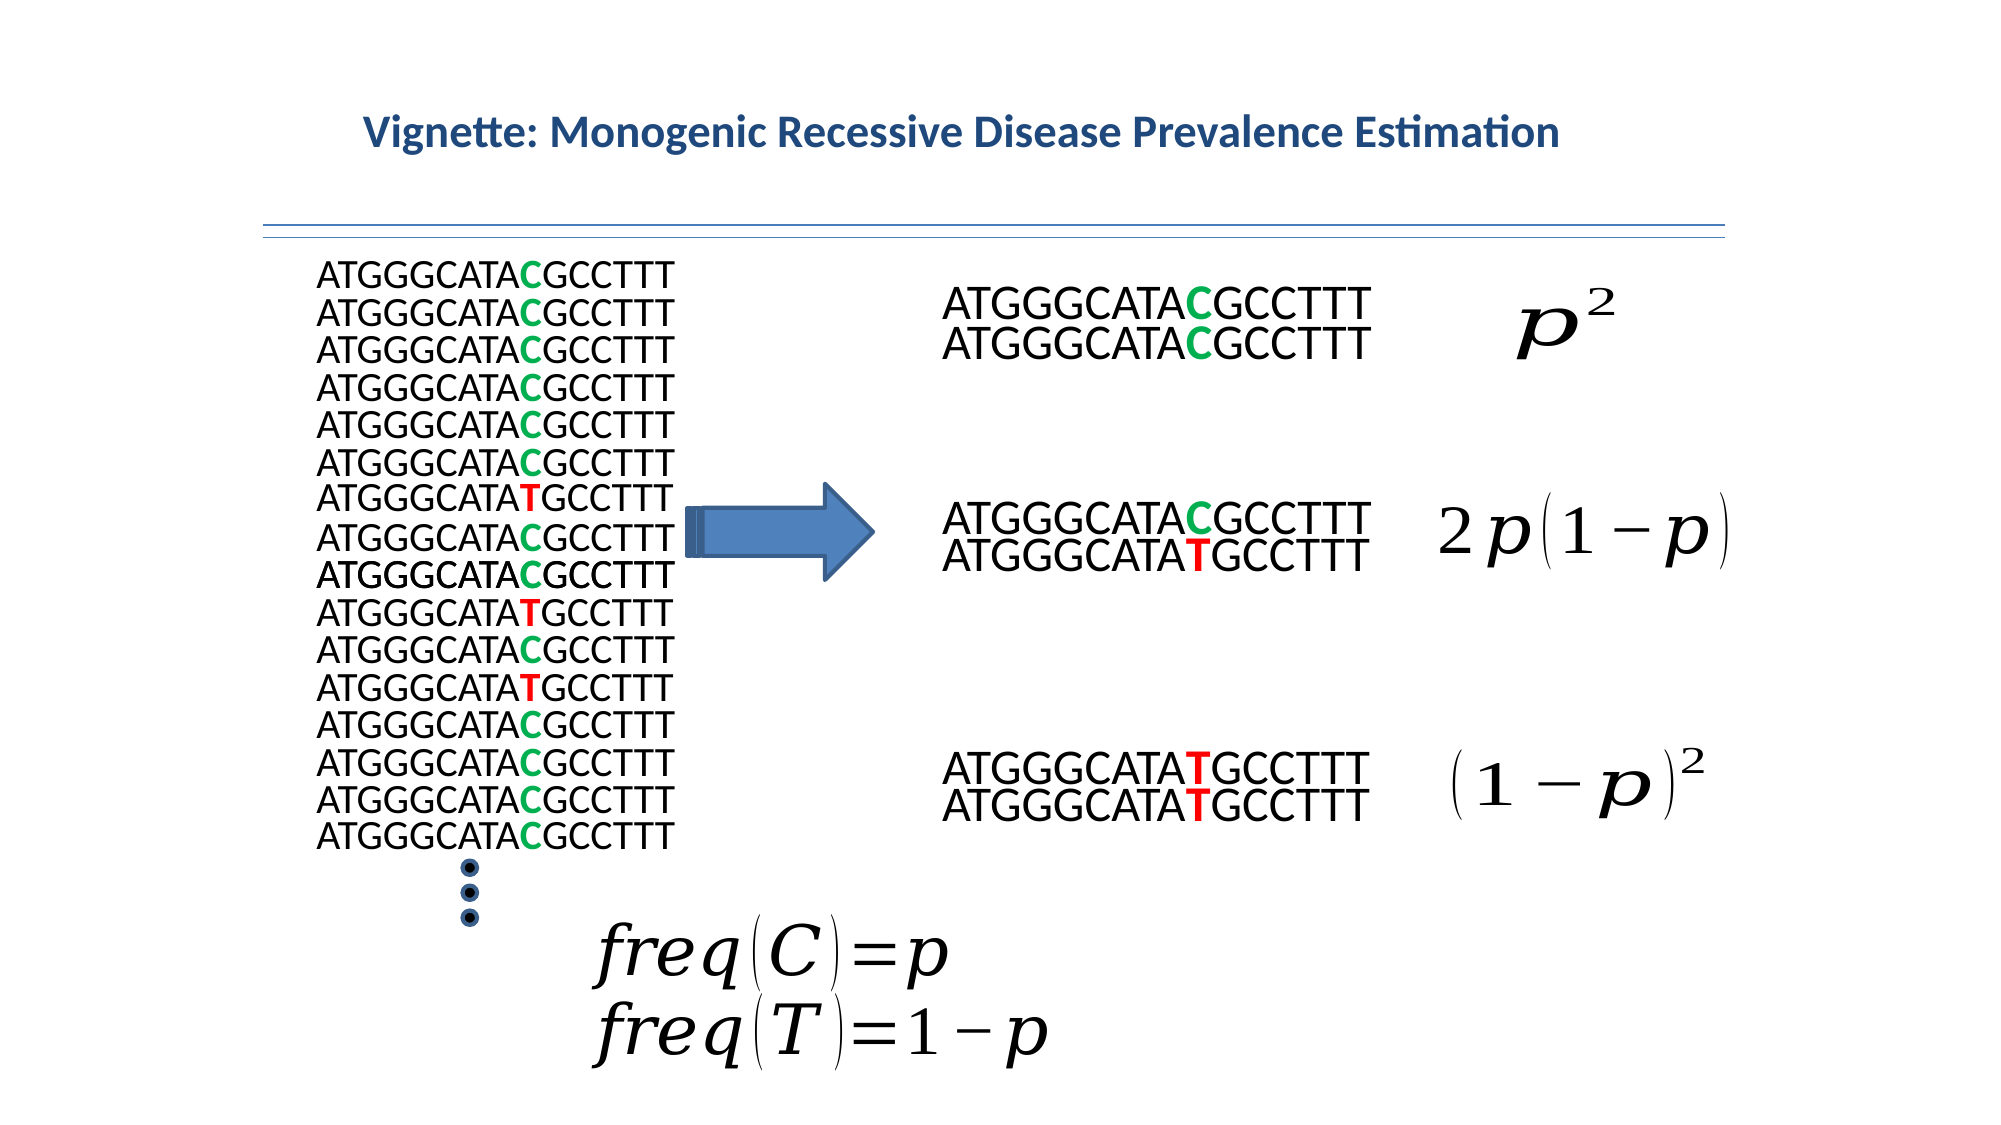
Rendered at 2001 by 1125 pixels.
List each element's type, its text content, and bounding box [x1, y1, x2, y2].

text_box ATGGGCATATGCCTTT [927, 764, 1386, 840]
text_box ATGGGCATACGCCTTT [301, 501, 691, 539]
text_box ATGGGCATATGCCTTT [927, 552, 1386, 590]
text_box [685, 481, 876, 582]
text_box ATGGGCATACGCCTTT [927, 262, 1387, 301]
text_box ATGGGCATACGCCTTT [301, 389, 691, 426]
title Vignette: Monogenic Recessive Disease Prevalence Estimation [324, 70, 1600, 188]
text_box ATGGGCATACGCCTTT [301, 351, 691, 389]
text_box ATGGGCATACGCCTTT [301, 764, 691, 800]
text_box [460, 883, 480, 902]
text_box ATGGGCATACGCCTTT [301, 276, 691, 314]
text_box ATGGGCATACGCCTTT [301, 726, 691, 764]
text_box ATGGGCATACGCCTTT [927, 301, 1387, 377]
text_box ATGGGCATATGCCTTT [927, 726, 1386, 764]
text_box ATGGGCATATGCCTTT [301, 680, 689, 689]
text_box ATGGGCATACGCCTTT [301, 426, 691, 492]
text_box [460, 908, 480, 927]
text_box ATGGGCATACGCCTTT [927, 476, 1387, 552]
text_box ATGGGCATACGCCTTT [301, 314, 691, 351]
text_box [460, 858, 480, 877]
text_box ATGGGCATACGCCTTT [301, 614, 691, 680]
text_box ATGGGCATATGCCTTT [301, 576, 689, 614]
text_box ATGGGCATACGCCTTT [301, 689, 691, 726]
text_box ATGGGCATACGCCTTT [301, 800, 691, 865]
text_box ATGGGCATACGCCTTT [301, 246, 691, 276]
text_box ATGGGCATATGCCTTT [301, 462, 689, 501]
text_box ATGGGCATACGCCTTT [301, 539, 691, 605]
